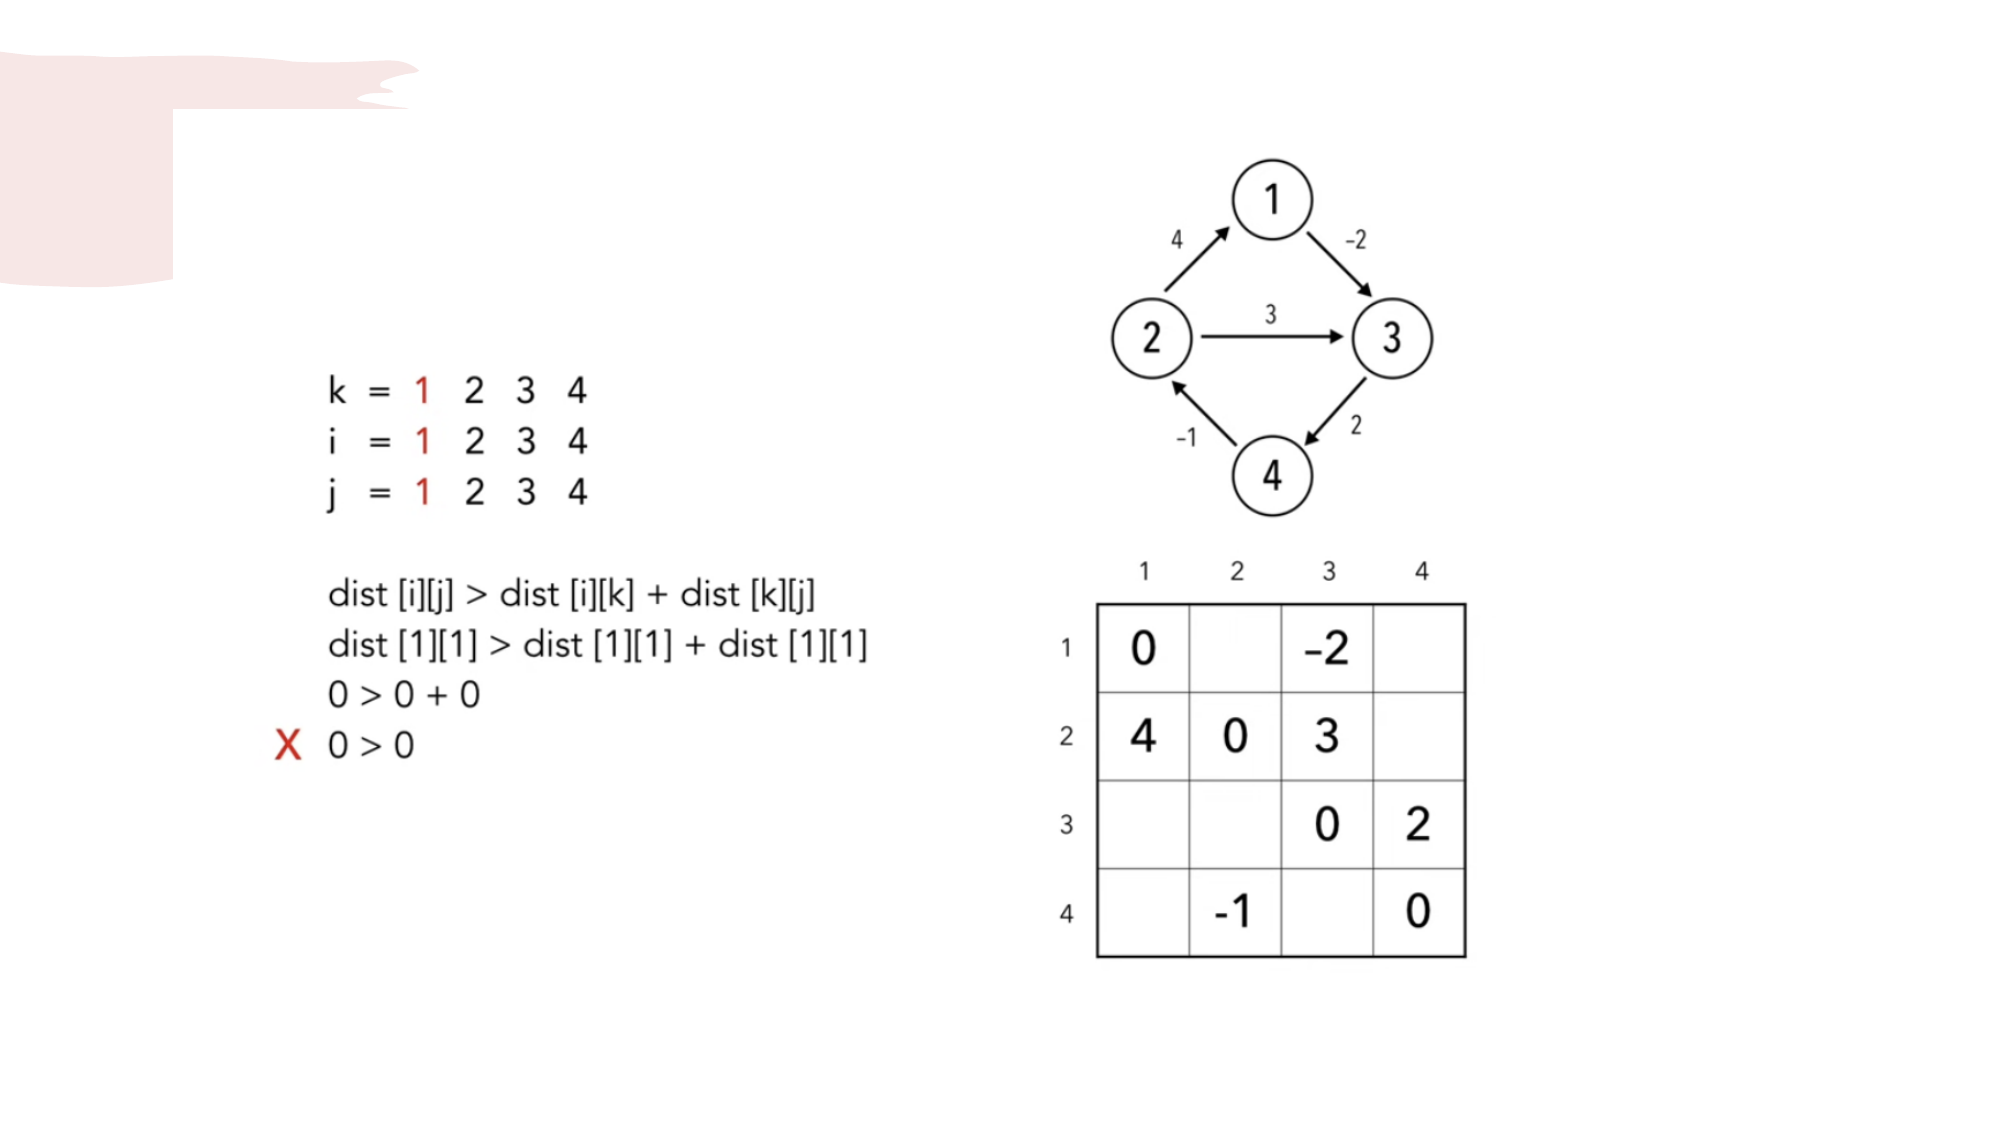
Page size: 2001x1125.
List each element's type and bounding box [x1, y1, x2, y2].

list [173, 109, 1557, 1016]
